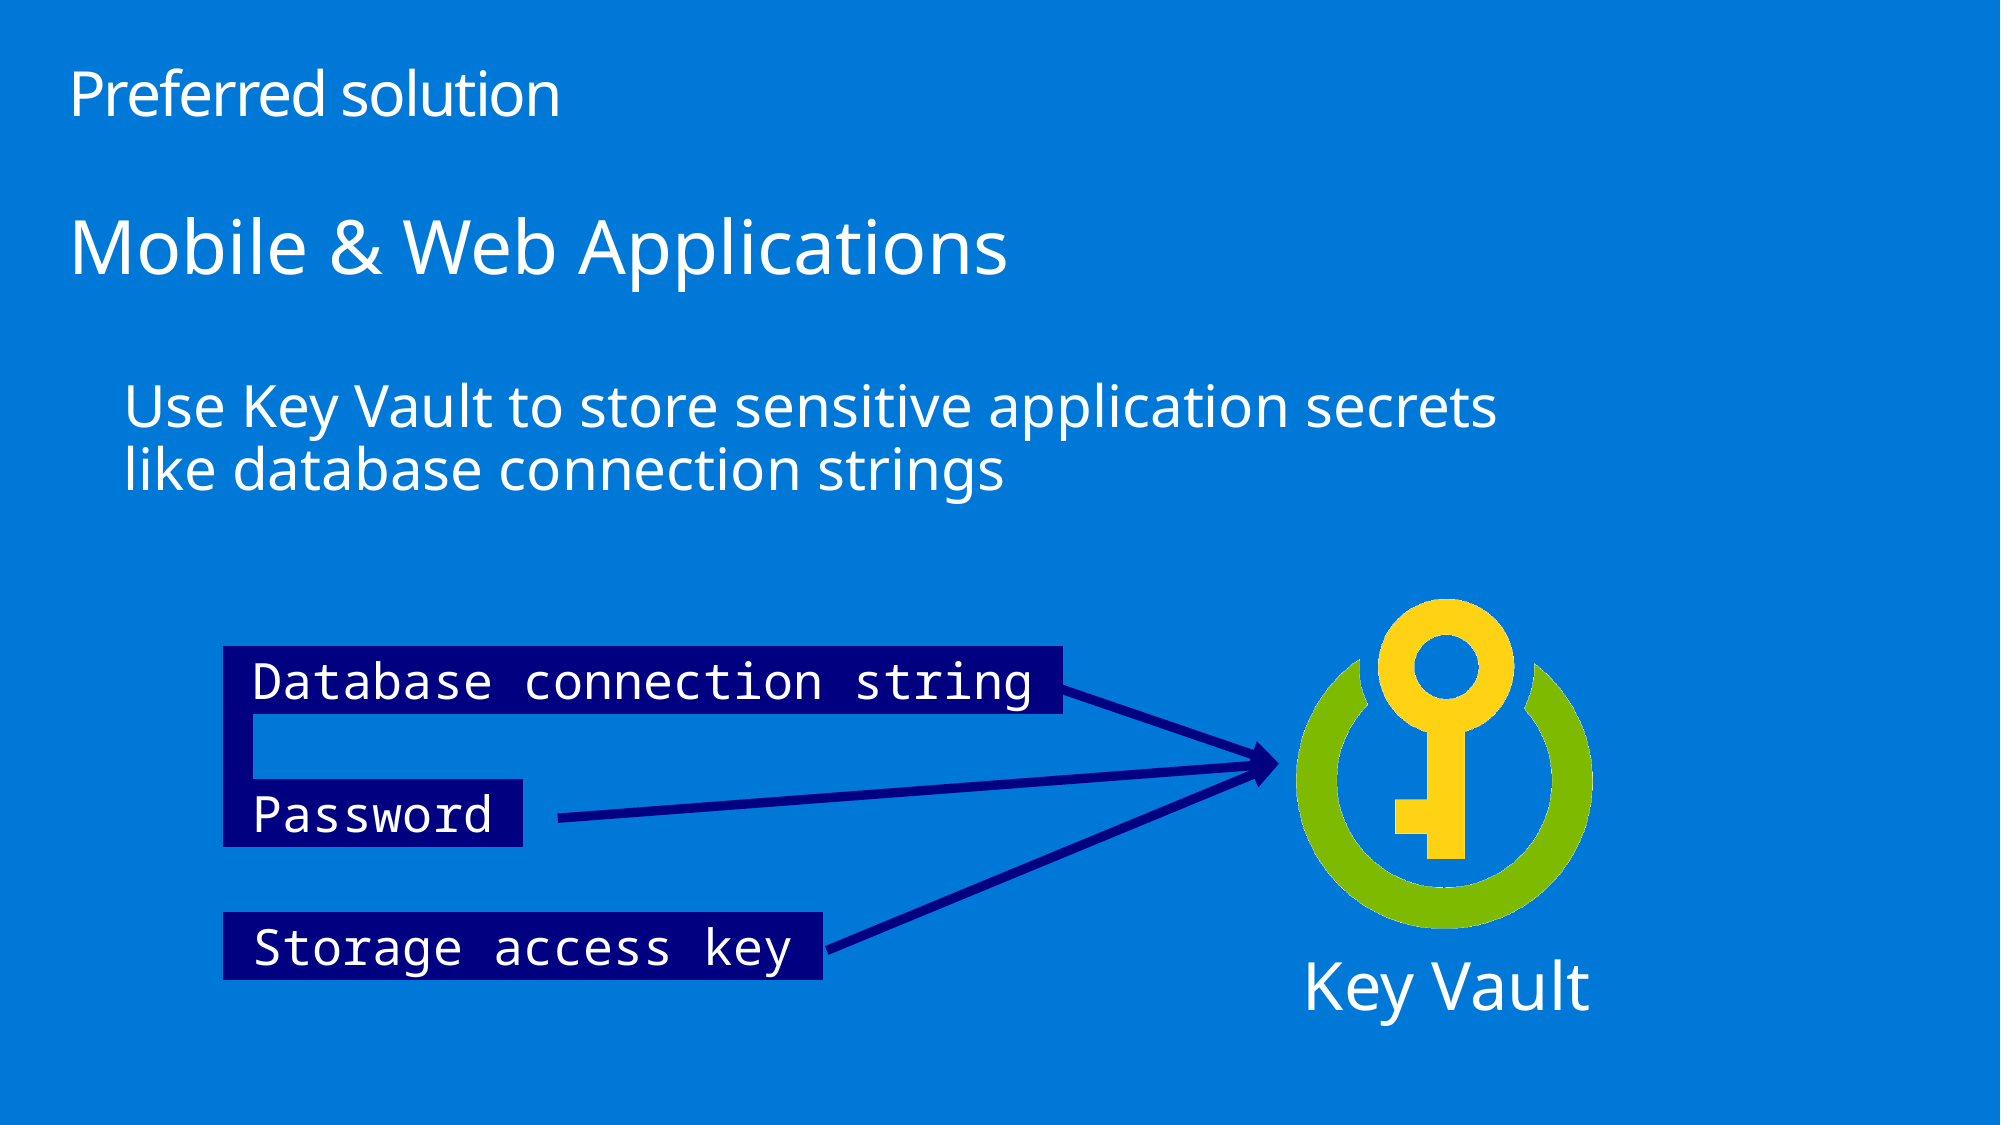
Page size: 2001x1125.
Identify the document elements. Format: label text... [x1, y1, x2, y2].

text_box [222, 598, 1610, 1005]
text_box Key Vault [1272, 928, 1621, 1049]
title Preferred solution [44, 47, 1957, 196]
list Mobile & Web Applications Use Key Vault to store sensitive application secrets like database connection strings [44, 195, 1610, 599]
